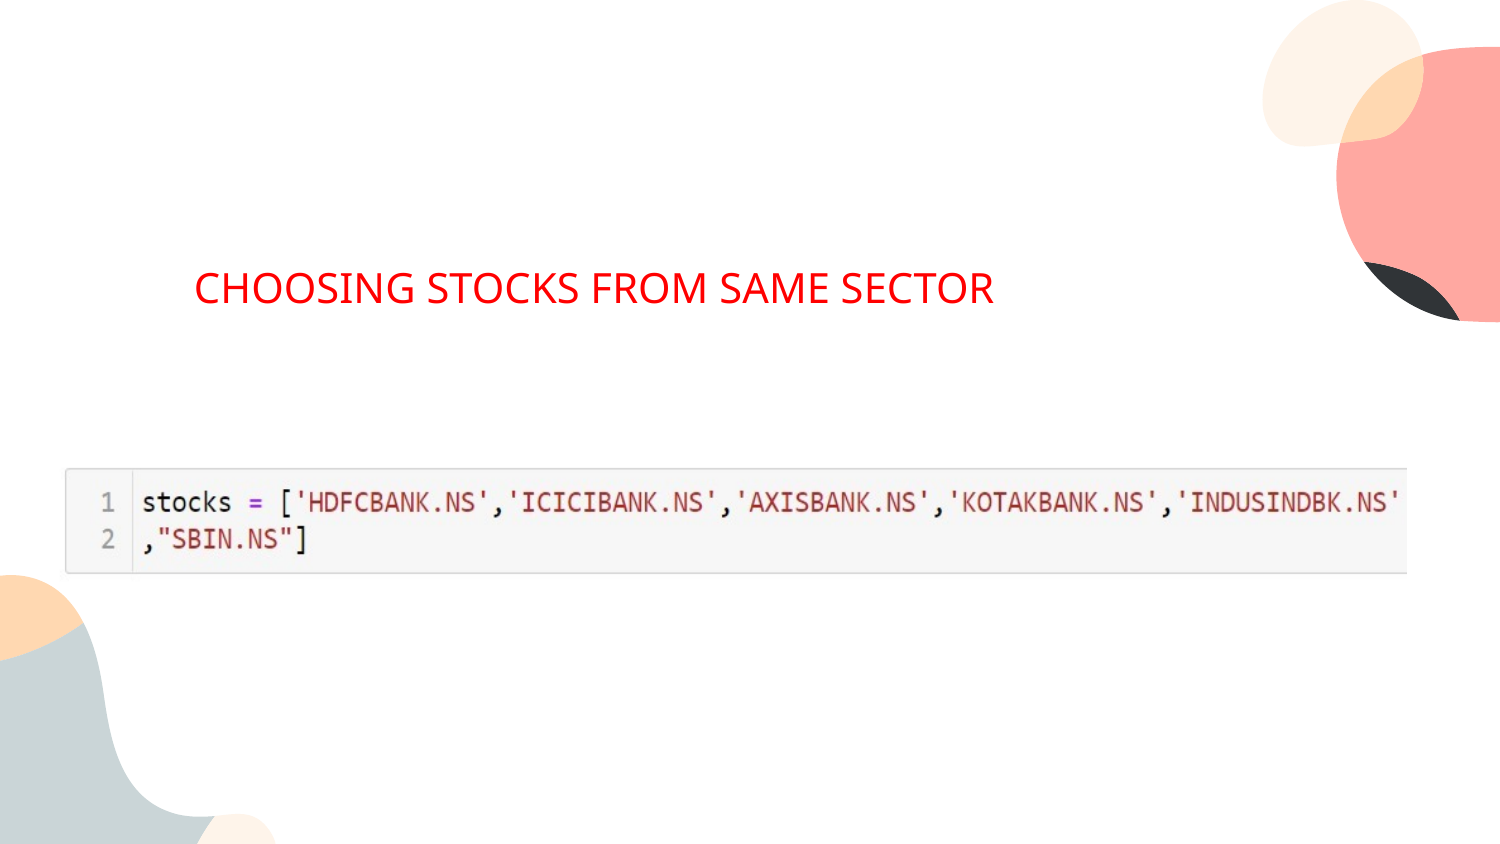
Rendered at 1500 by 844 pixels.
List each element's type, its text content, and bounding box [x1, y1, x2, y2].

picture [49, 457, 1407, 584]
text_box CHOOSING STOCKS FROM SAME SECTOR [177, 254, 1012, 335]
